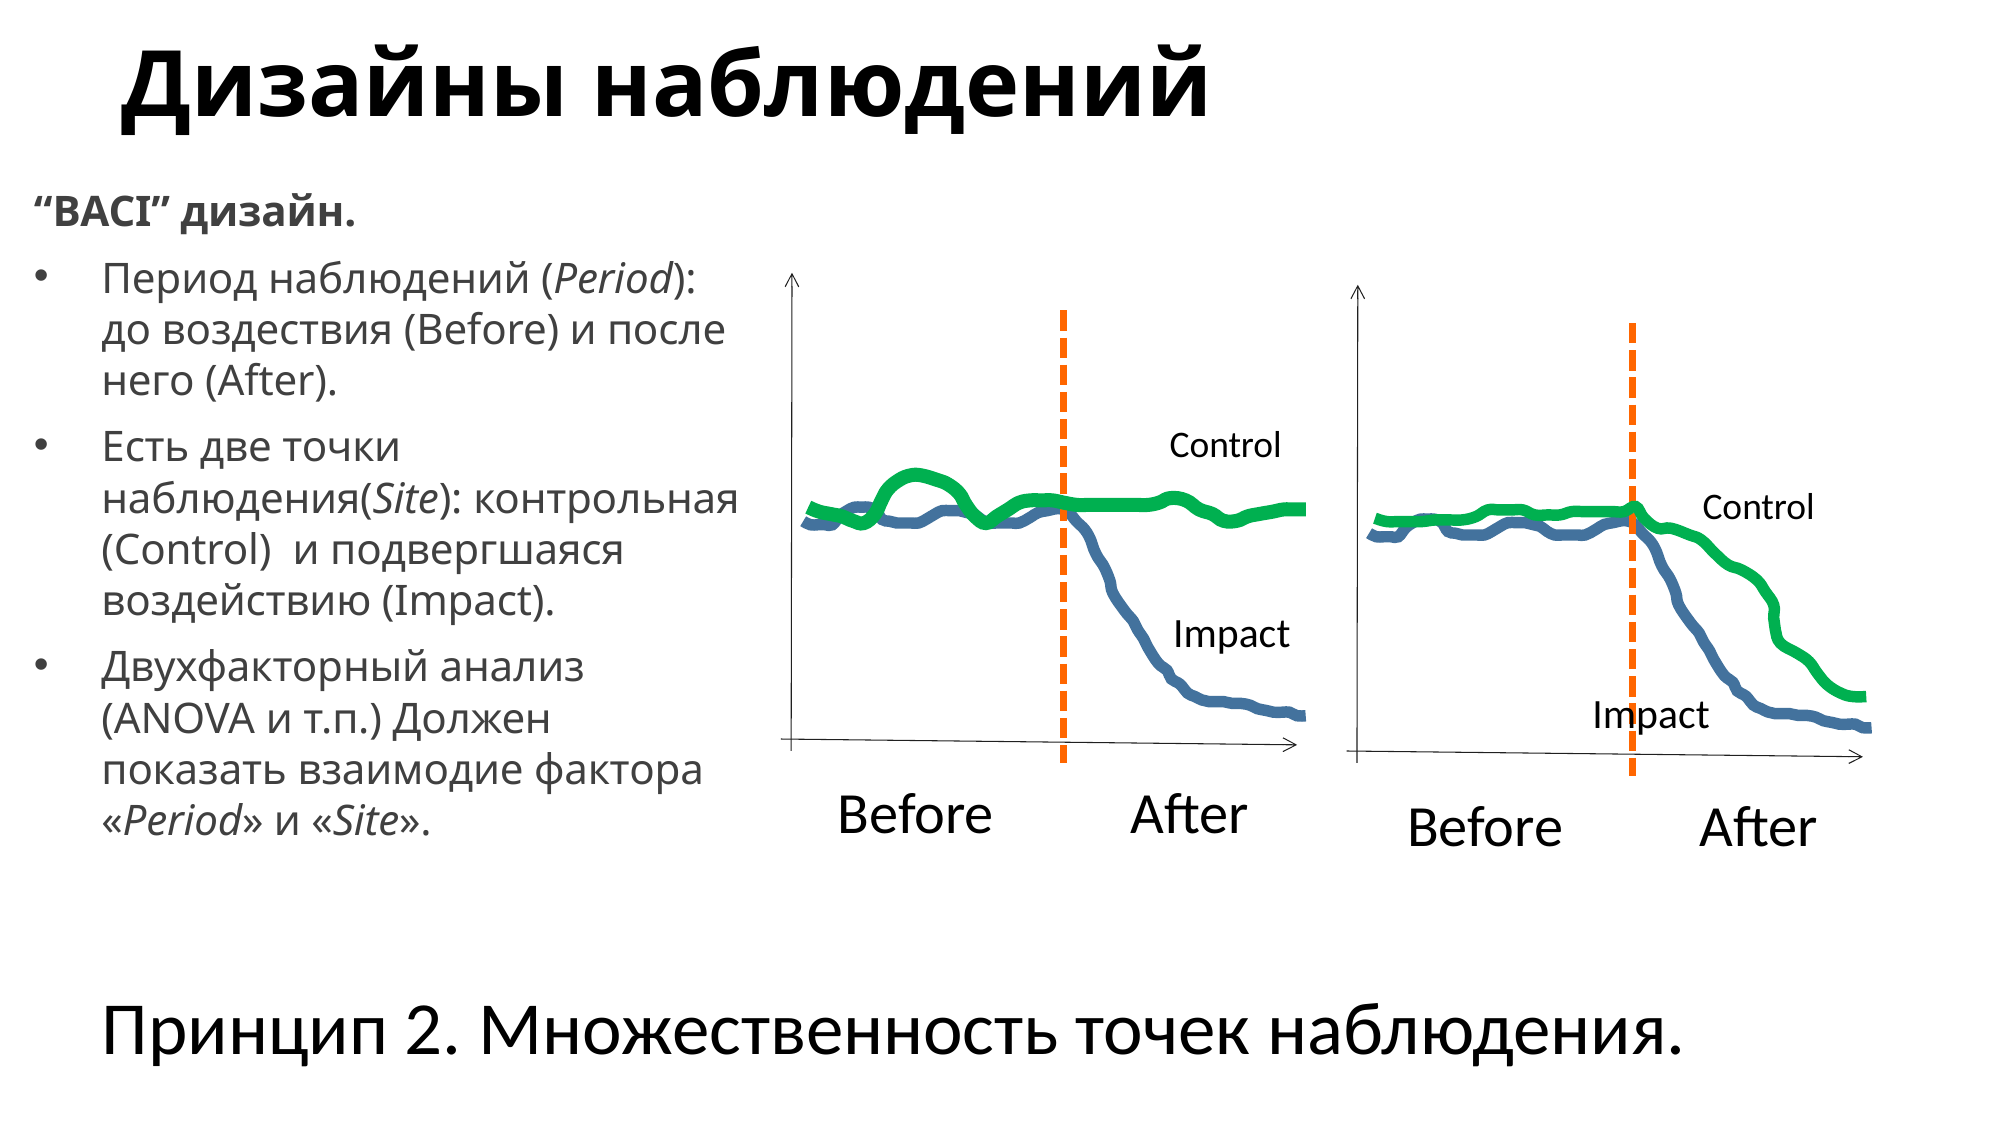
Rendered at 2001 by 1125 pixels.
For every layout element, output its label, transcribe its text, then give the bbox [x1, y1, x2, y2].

text_box Before [808, 767, 1024, 853]
text_box After [1082, 767, 1298, 853]
text_box After [1651, 780, 1867, 866]
list “BACI” дизайн. Период наблюдений (Period): до воздествия (Before) и после него (After). Есть две точки наблюдения(Site): контрольная (Control) и подвергшаяся воздействию (Impact). Двухфакторный анализ (ANOVA и т.п.) Должен показать взаимодие фактора «Period» и «Site». [18, 178, 758, 864]
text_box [1346, 284, 1872, 763]
text_box Принцип 2. Множественность точек наблюдения. [86, 972, 1851, 1078]
text_box Before [1377, 780, 1593, 866]
title Дизайны наблюдений [106, 17, 1832, 148]
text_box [780, 272, 1306, 751]
